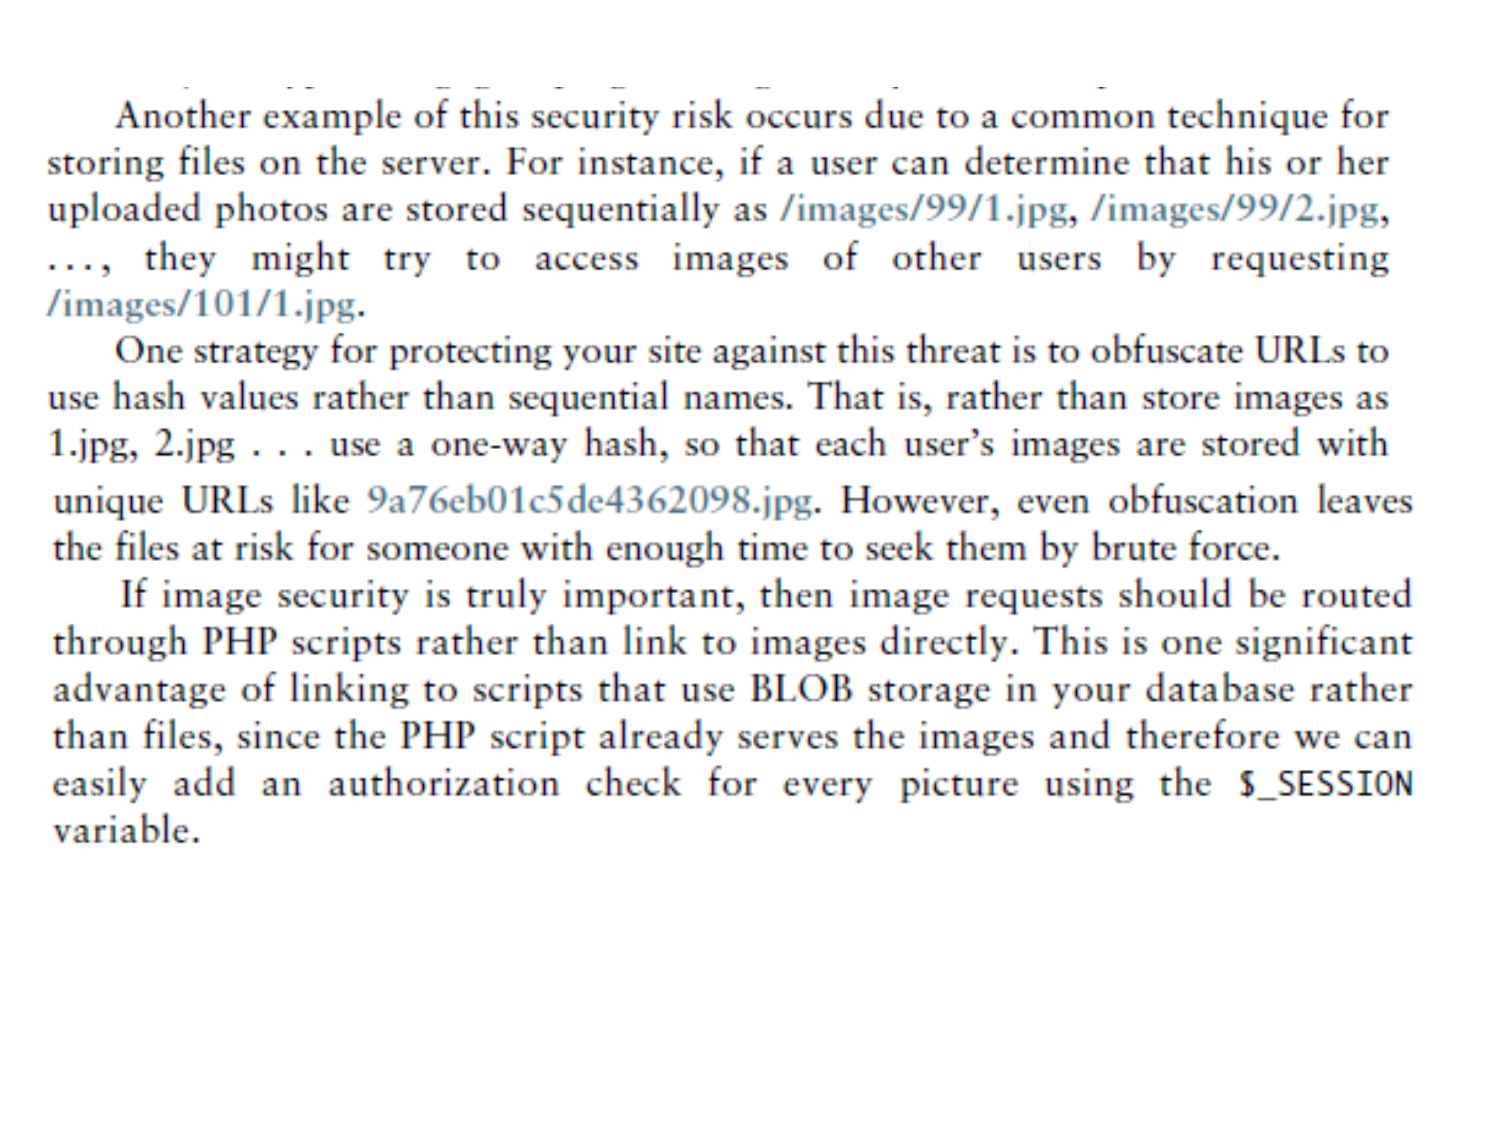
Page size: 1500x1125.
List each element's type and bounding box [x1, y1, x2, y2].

picture [37, 87, 1447, 883]
